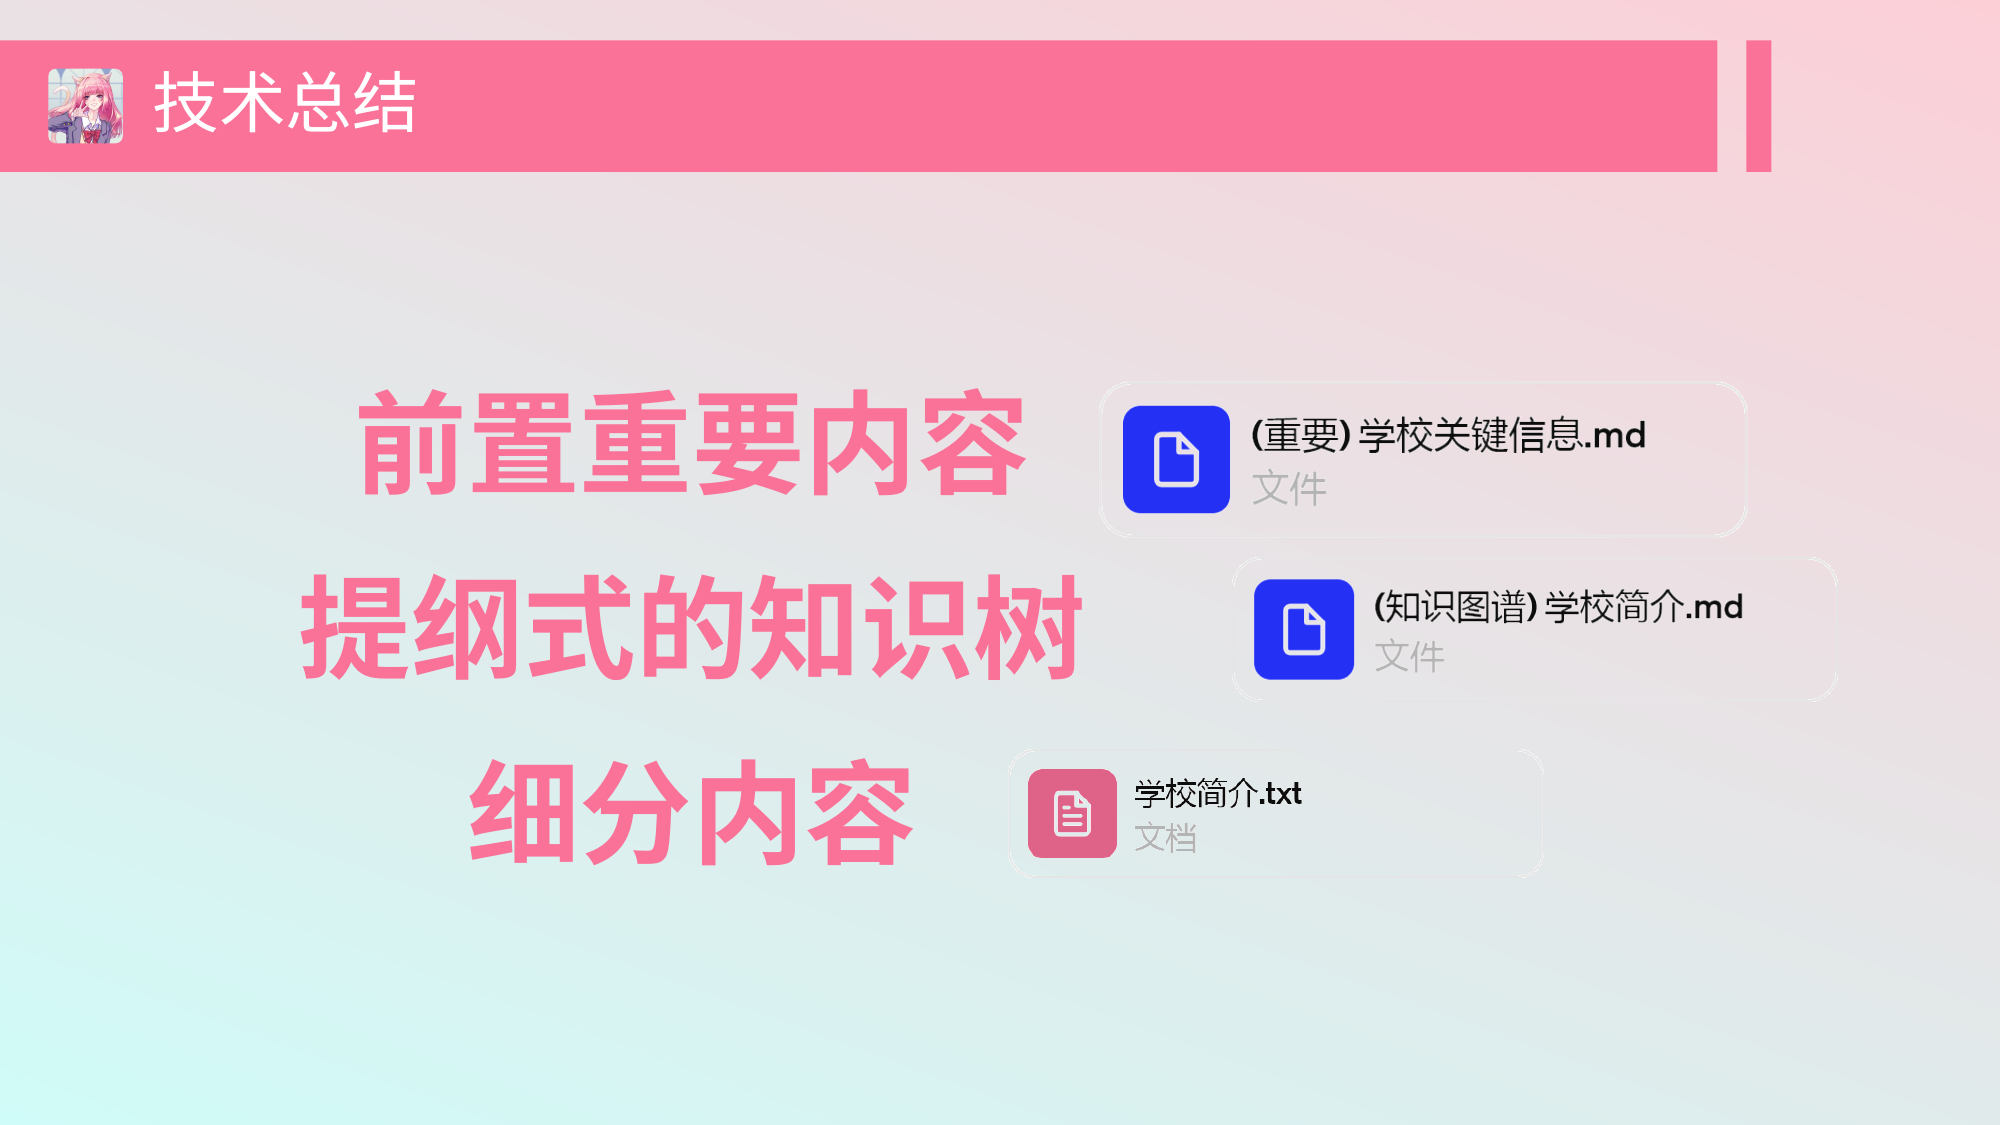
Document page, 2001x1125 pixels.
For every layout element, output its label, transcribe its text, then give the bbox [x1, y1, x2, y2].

picture [1001, 740, 1558, 891]
text_box 前置重要内容 提纲式的知识树 细分内容 [115, 365, 1270, 886]
picture [1093, 371, 1846, 710]
title 技术总结 [137, 61, 1549, 151]
picture [48, 68, 123, 144]
